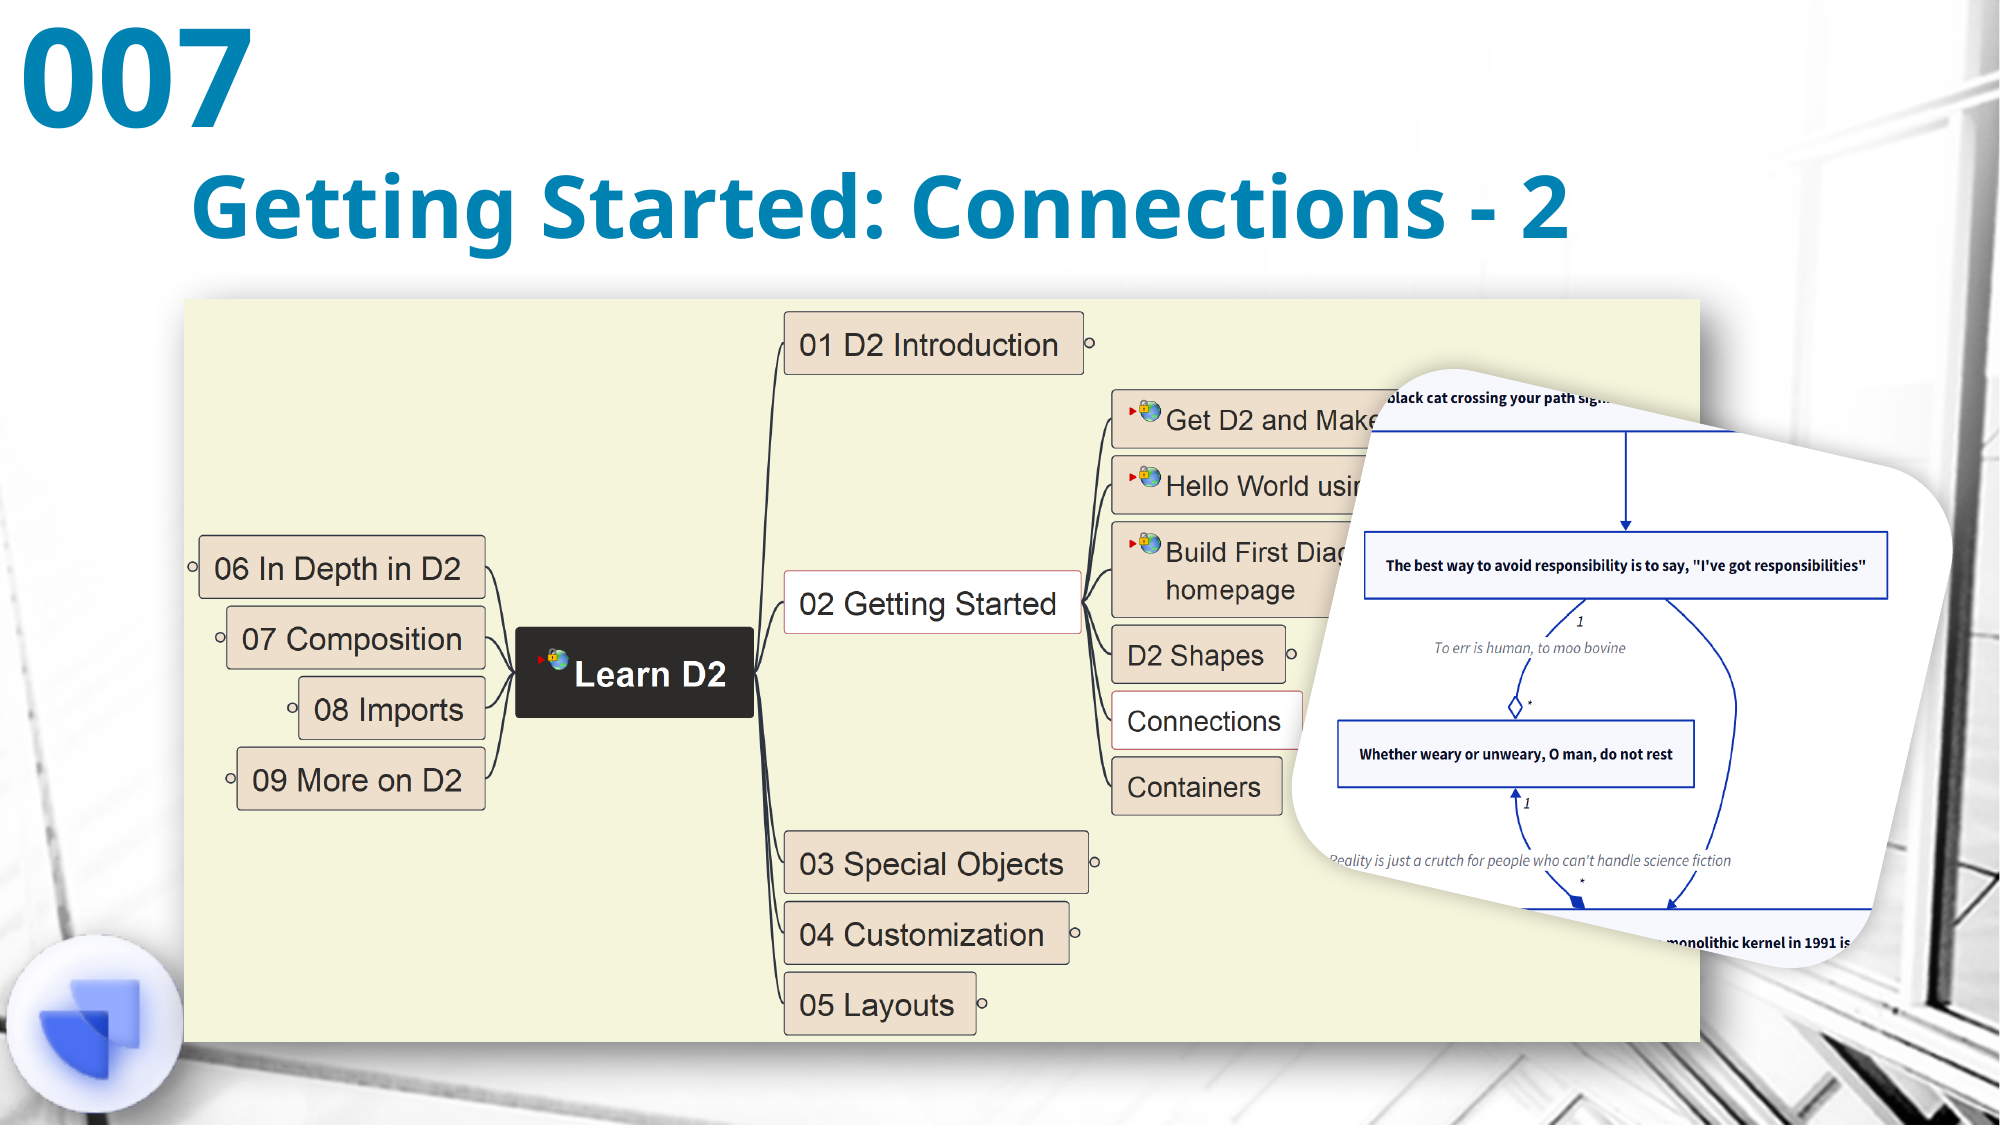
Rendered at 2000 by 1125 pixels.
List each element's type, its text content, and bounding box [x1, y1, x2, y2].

picture [0, 0, 2000, 1125]
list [184, 299, 1700, 1042]
title Getting Started: Connections - 2 [174, 87, 1600, 263]
text_box 007 [0, 0, 275, 175]
